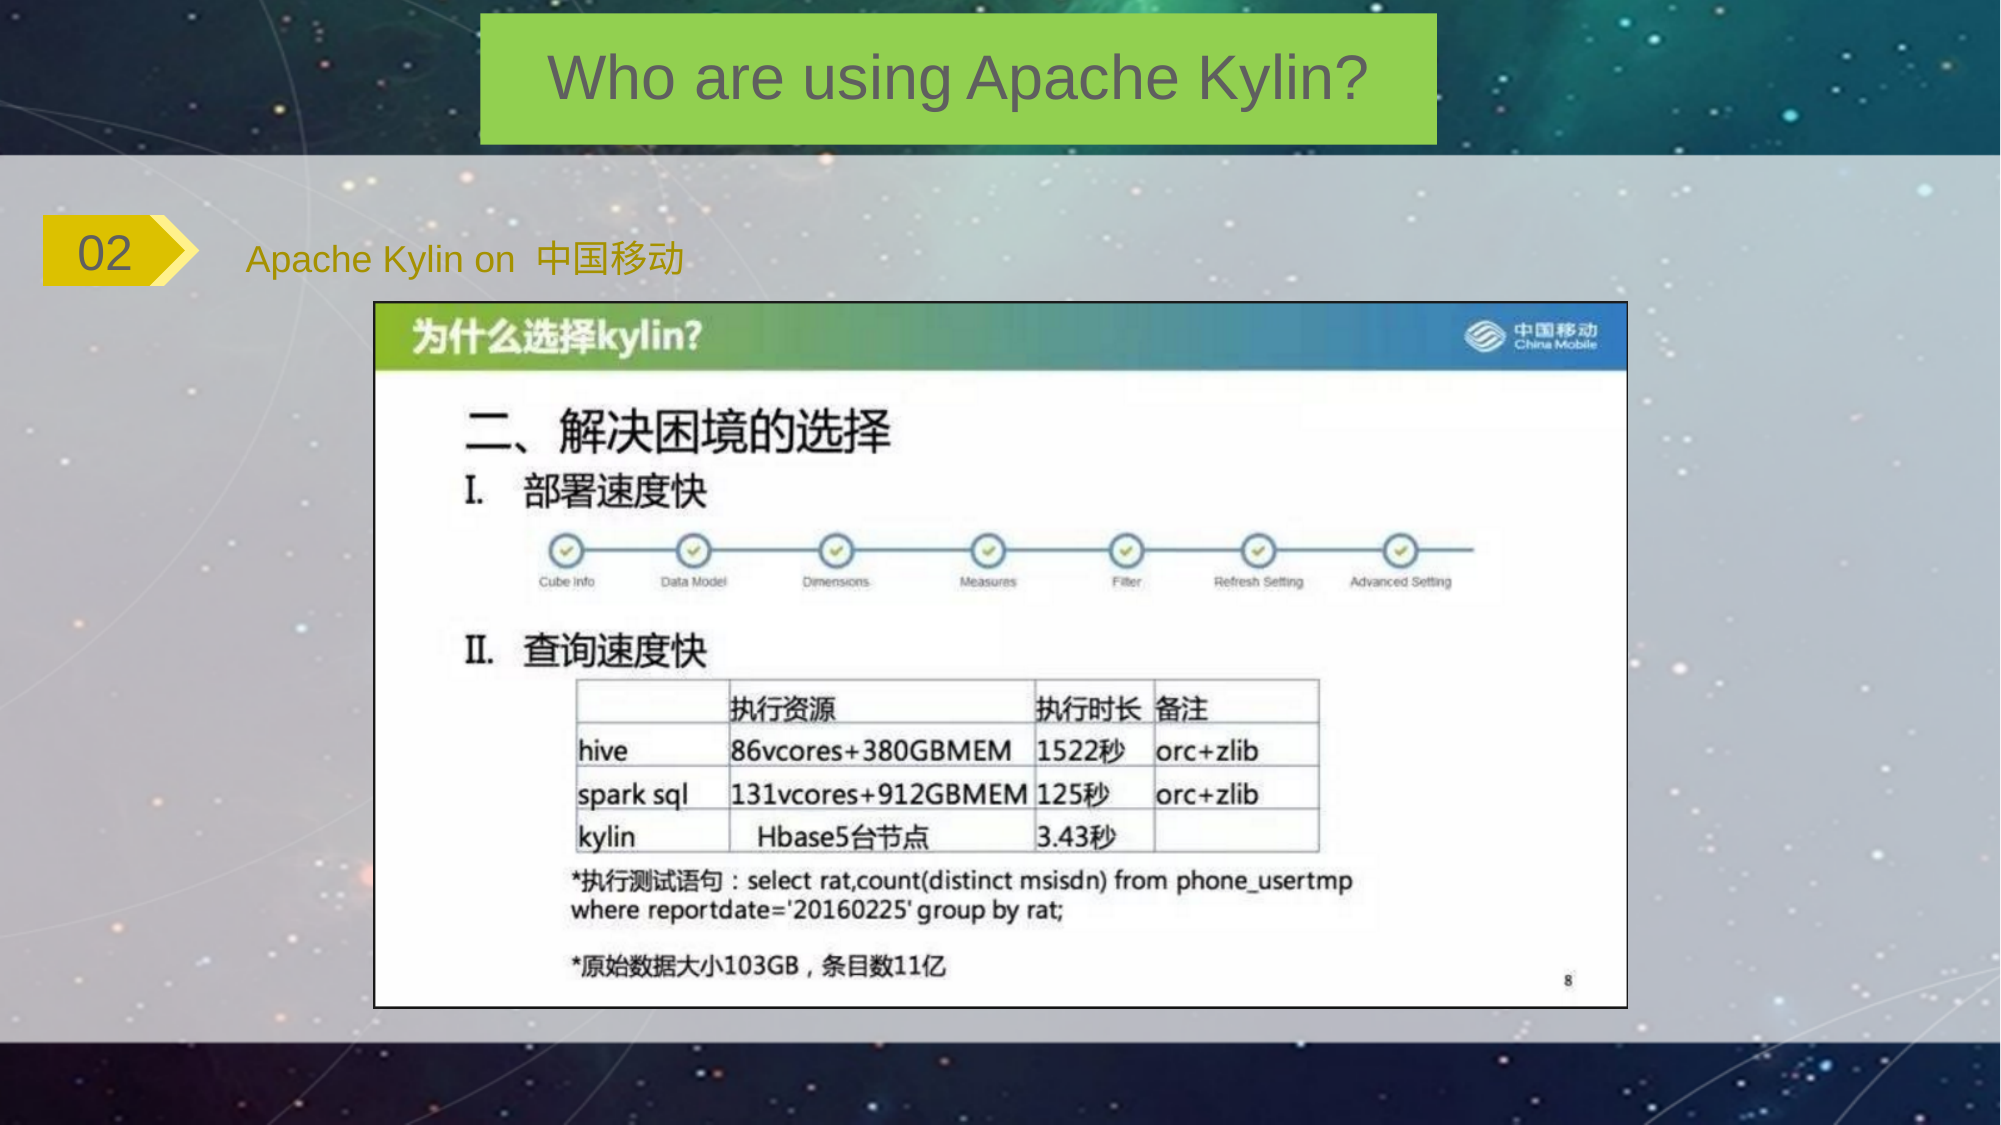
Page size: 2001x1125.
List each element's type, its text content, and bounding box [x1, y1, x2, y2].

picture [0, 0, 2001, 1125]
text_box Who are using Apache Kylin? [480, 13, 1437, 145]
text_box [43, 196, 881, 305]
